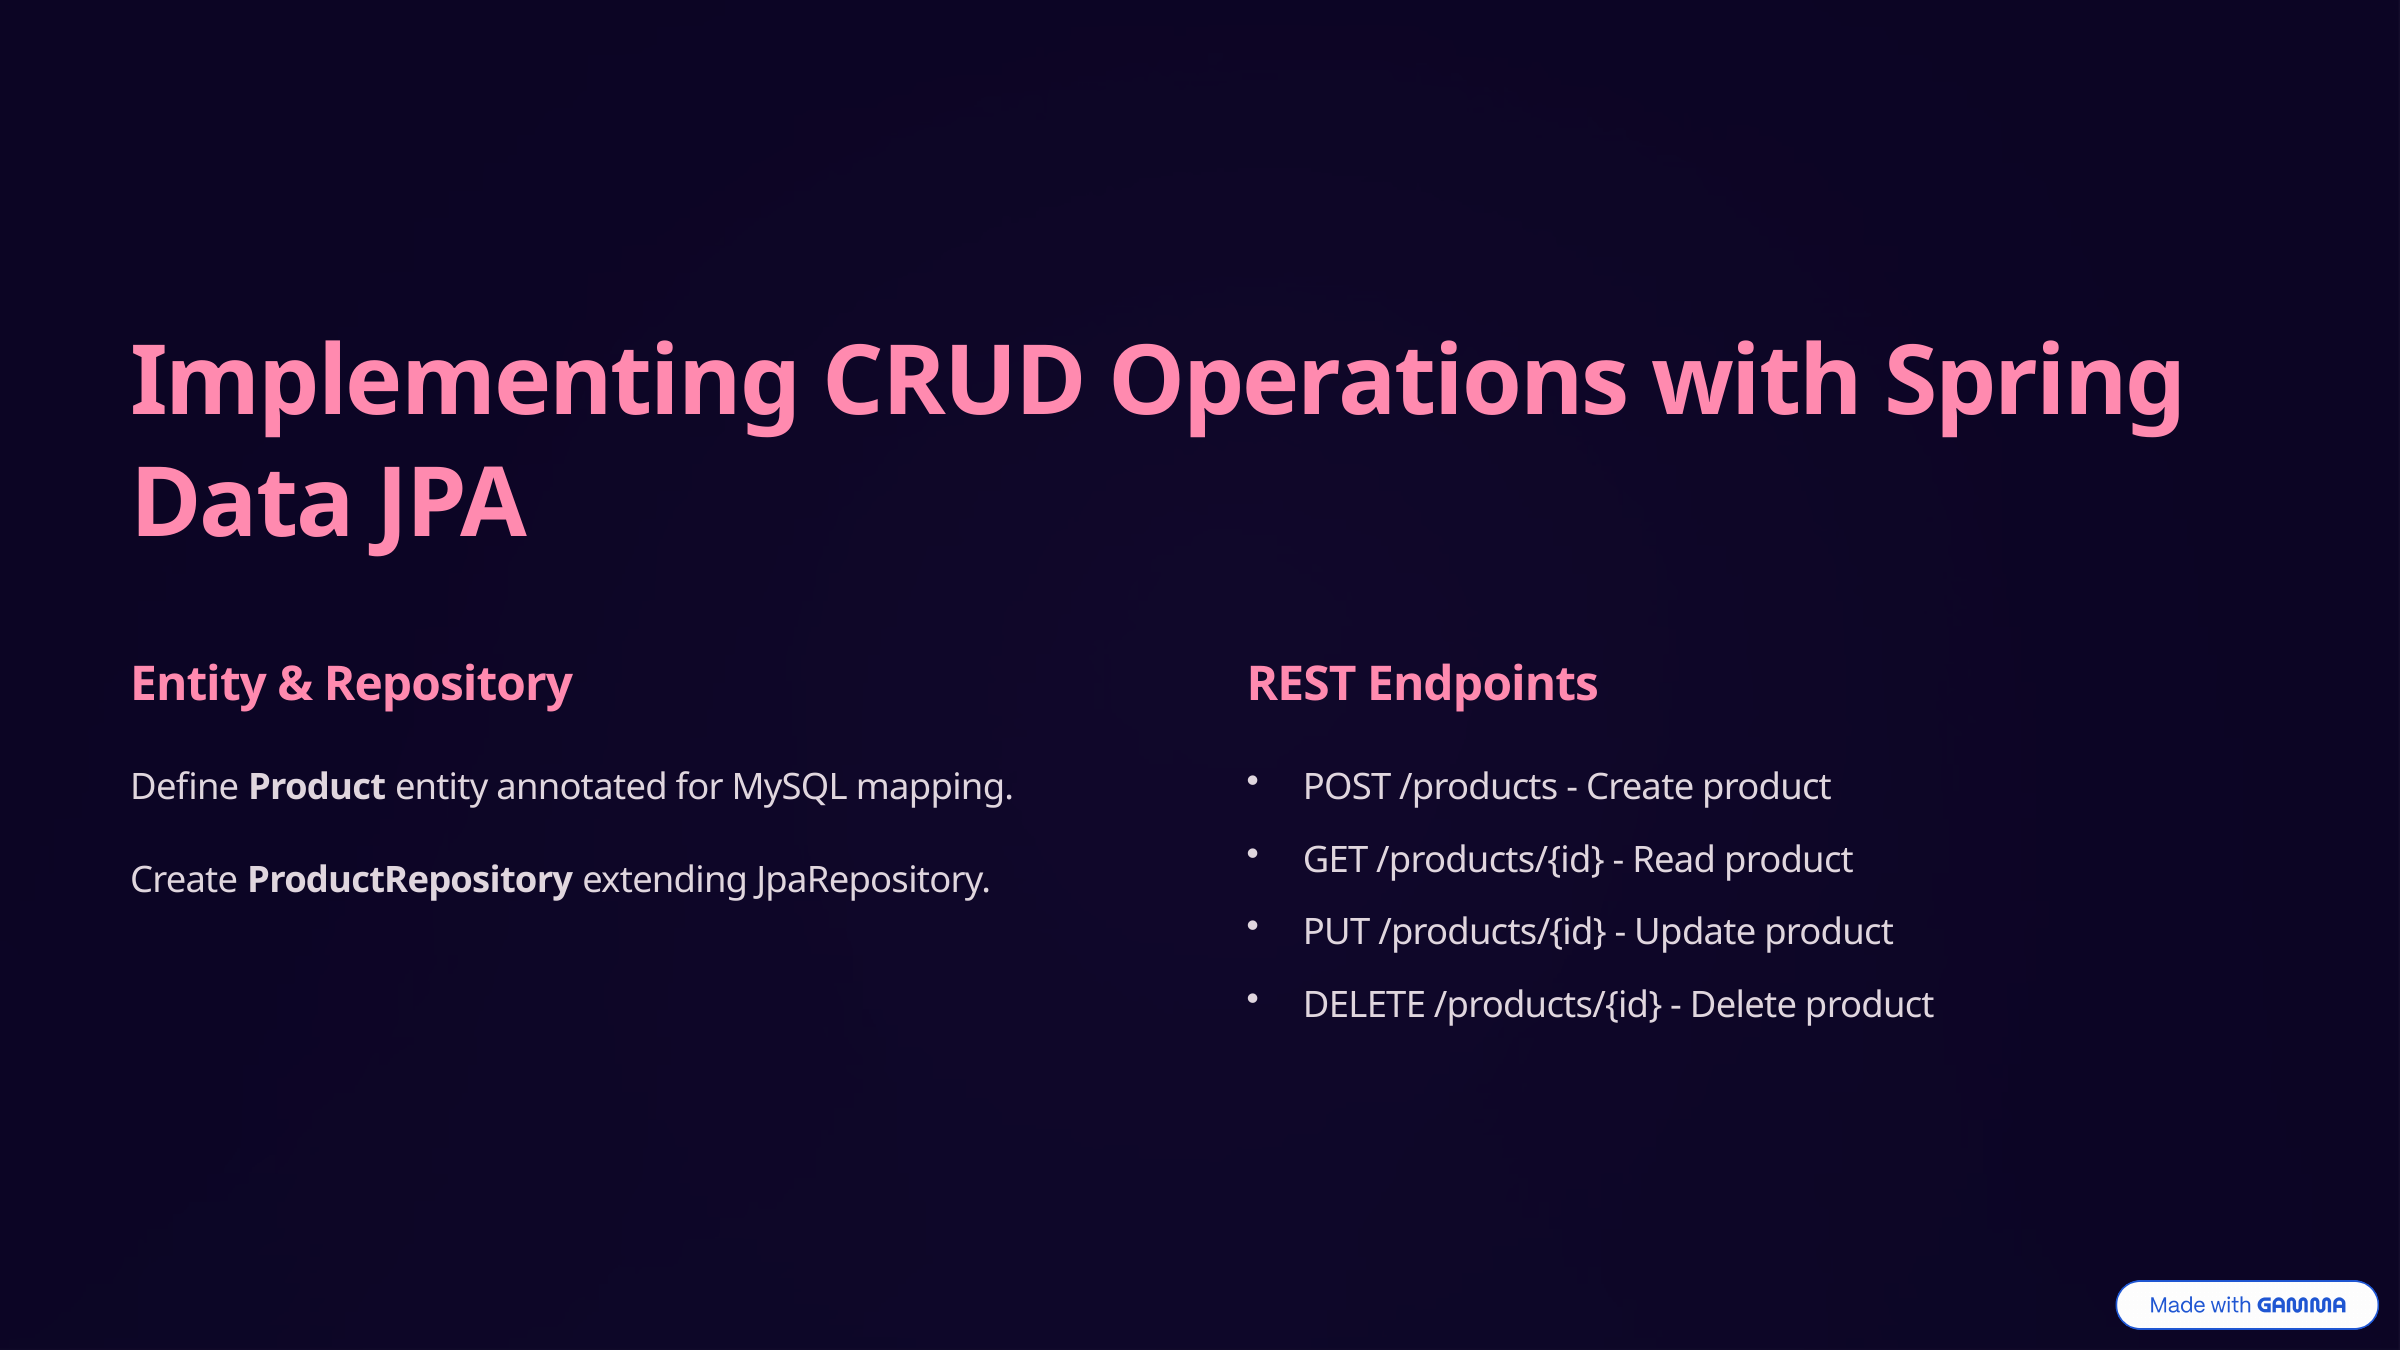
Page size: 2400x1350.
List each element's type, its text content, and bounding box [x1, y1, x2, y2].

text_box Define Product entity annotated for MySQL mapping. [130, 747, 1155, 808]
text_box PUT /products/{id} - Update product [1246, 892, 2271, 953]
text_box DELETE /products/{id} - Delete product [1246, 965, 2271, 1025]
text_box Entity & Repository [130, 649, 619, 711]
text_box POST /products - Create product [1246, 747, 2271, 808]
text_box Implementing CRUD Operations with Spring Data JPA [130, 312, 2270, 557]
text_box REST Endpoints [1246, 649, 1735, 711]
picture [2106, 1271, 2389, 1339]
text_box Create ProductRepository extending JpaRepository. [130, 840, 1155, 901]
text_box GET /products/{id} - Read product [1246, 820, 2271, 880]
